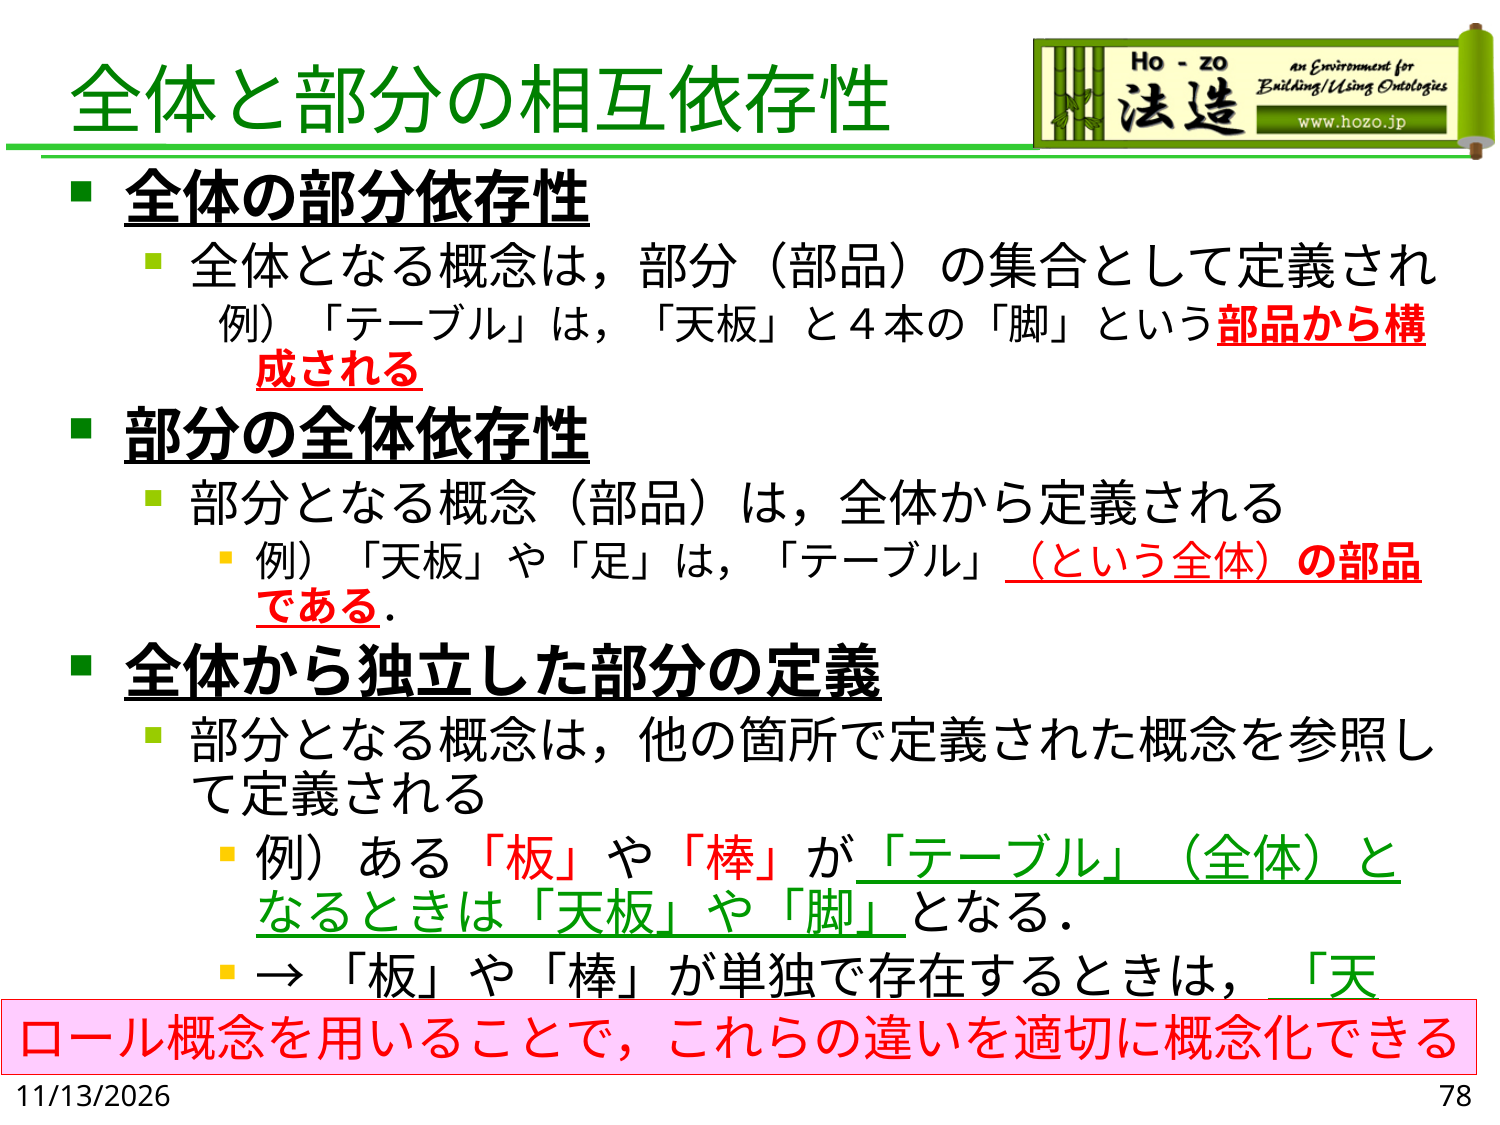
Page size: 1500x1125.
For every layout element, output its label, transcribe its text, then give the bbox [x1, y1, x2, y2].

slide_number 78 [1174, 1049, 1488, 1125]
text_box ロール概念を用いることで，これらの違いを適切に概念化できる [1, 999, 1477, 1075]
list 全体の部分依存性 全体となる概念は，部分（部品）の集合として定義され 例）「テーブル」は，「天板」と４本の「脚」という部品から構成される 部分の全体依存性 部分となる概念（部品）は，全体から定義される 例）「天板」や「足」は，「テーブル」（という全体）の部品である． 全体から独立した部分の定義 部分となる概念は，他の箇所で定義された概念を参照して定義される 例）ある「板」や「棒」が「テーブル」（全体）となるときは「天板」や「脚」となる． →「板」や「棒」が単独で存在するときは， 「天板」や「脚」ではない． [52, 160, 1459, 999]
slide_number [0, 1049, 313, 1125]
title 全体と部分の相互依存性 [53, 23, 1034, 150]
picture [1033, 23, 1495, 160]
